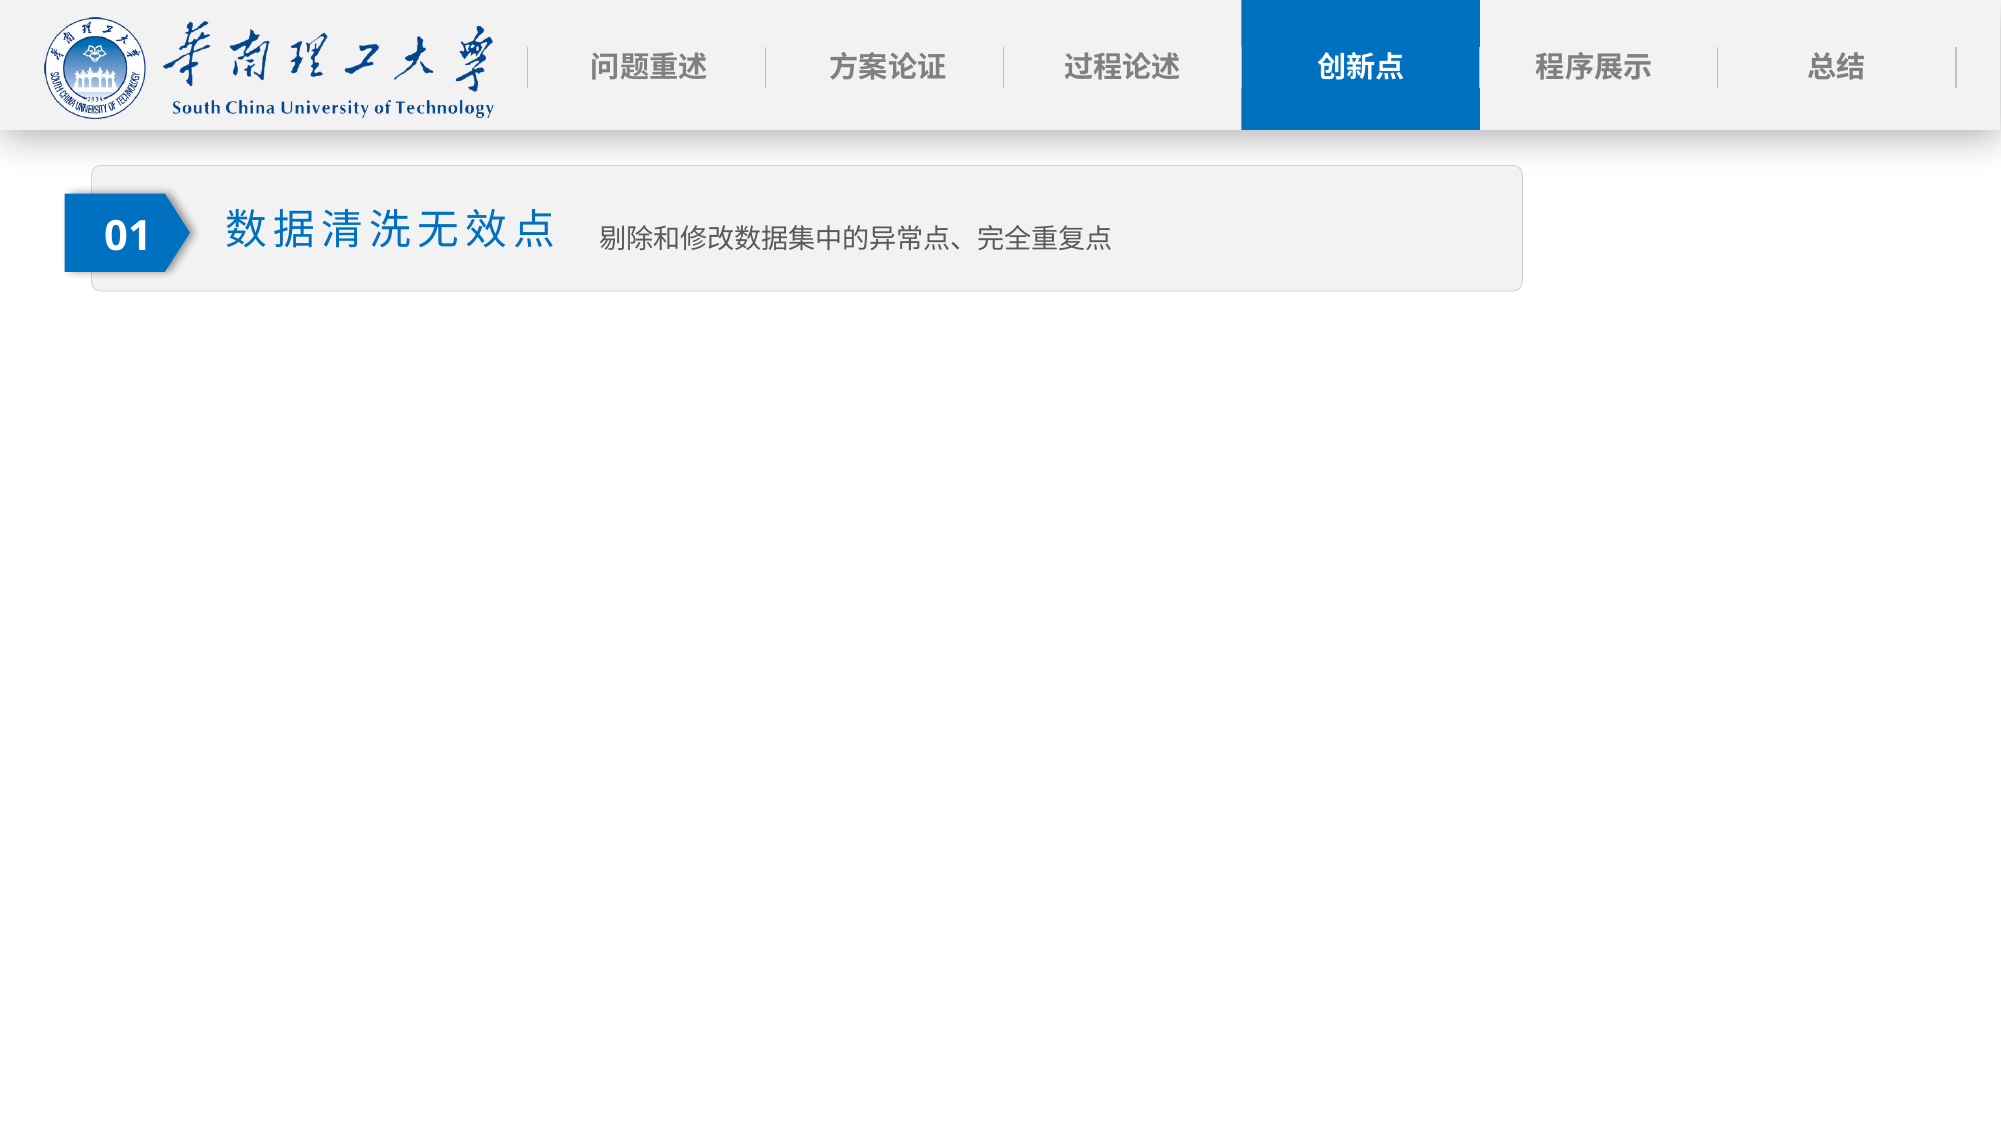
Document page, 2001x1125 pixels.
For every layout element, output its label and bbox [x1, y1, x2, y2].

text_box [64, 165, 1584, 291]
picture [44, 17, 494, 119]
